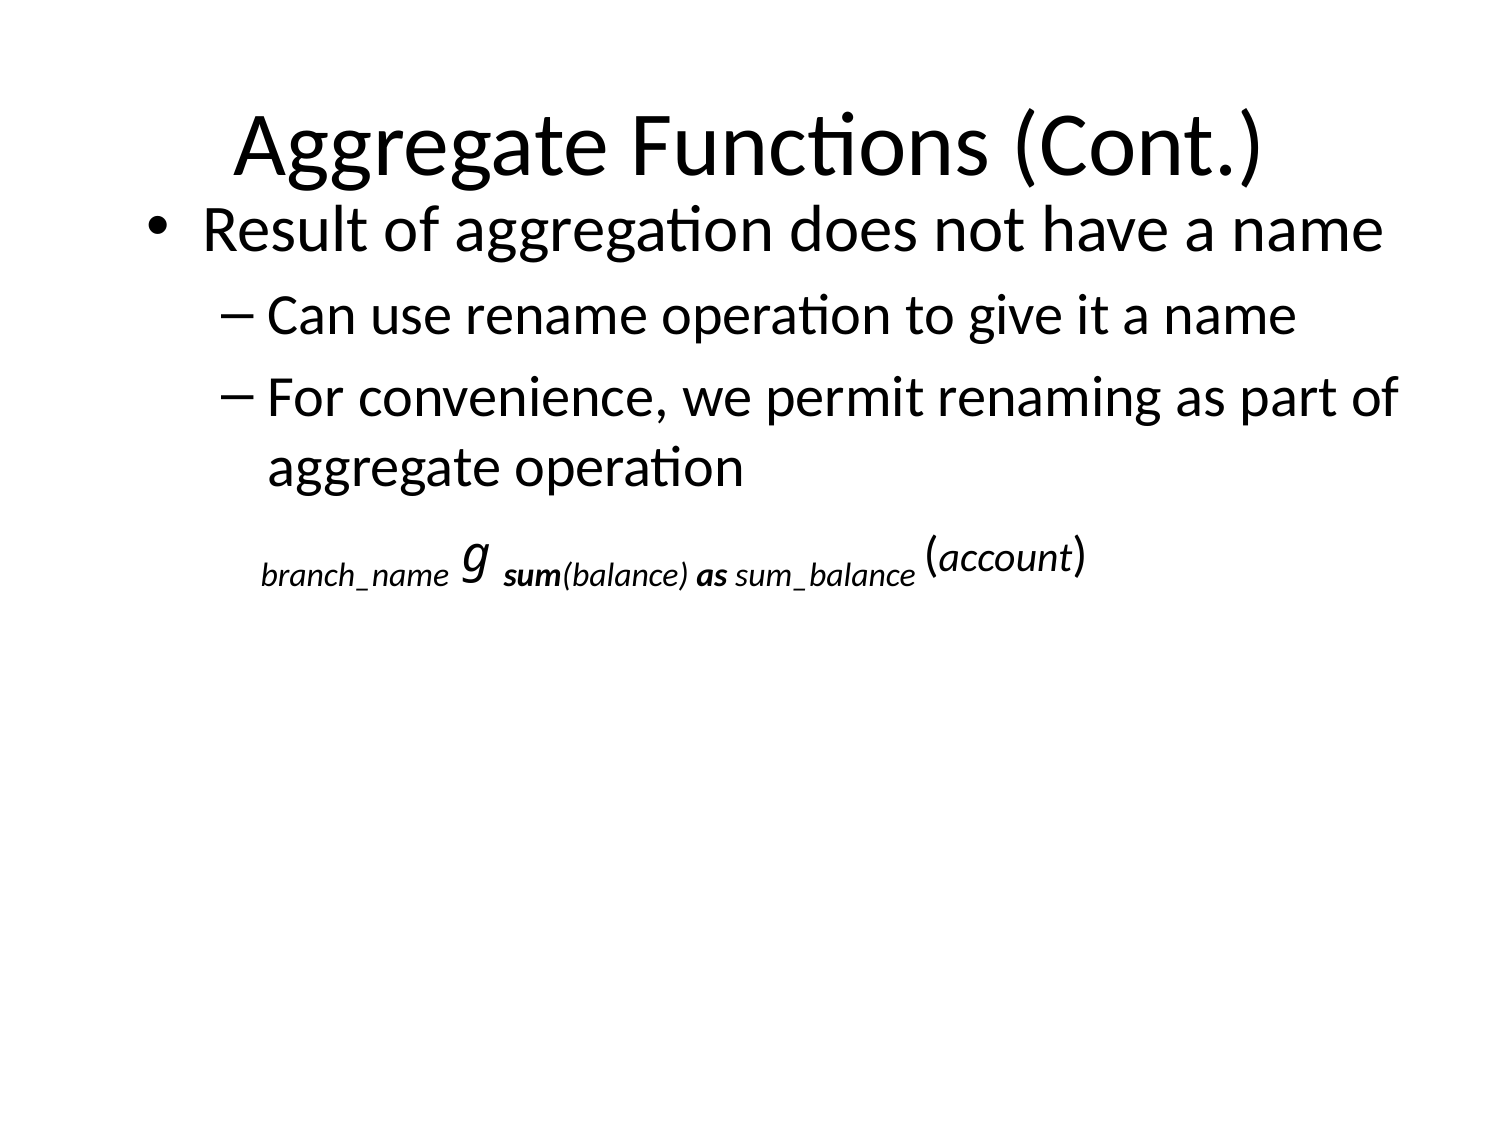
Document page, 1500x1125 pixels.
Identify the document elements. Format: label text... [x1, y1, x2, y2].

list Result of aggregation does not have a name Can use rename operation to give it a name For convenience, we permit renaming as part of aggregate operation [130, 176, 1419, 977]
title Aggregate Functions (Cont.) [75, 45, 1425, 233]
text_box branch_name g sum(balance) as sum_balance (account) [245, 506, 1338, 598]
